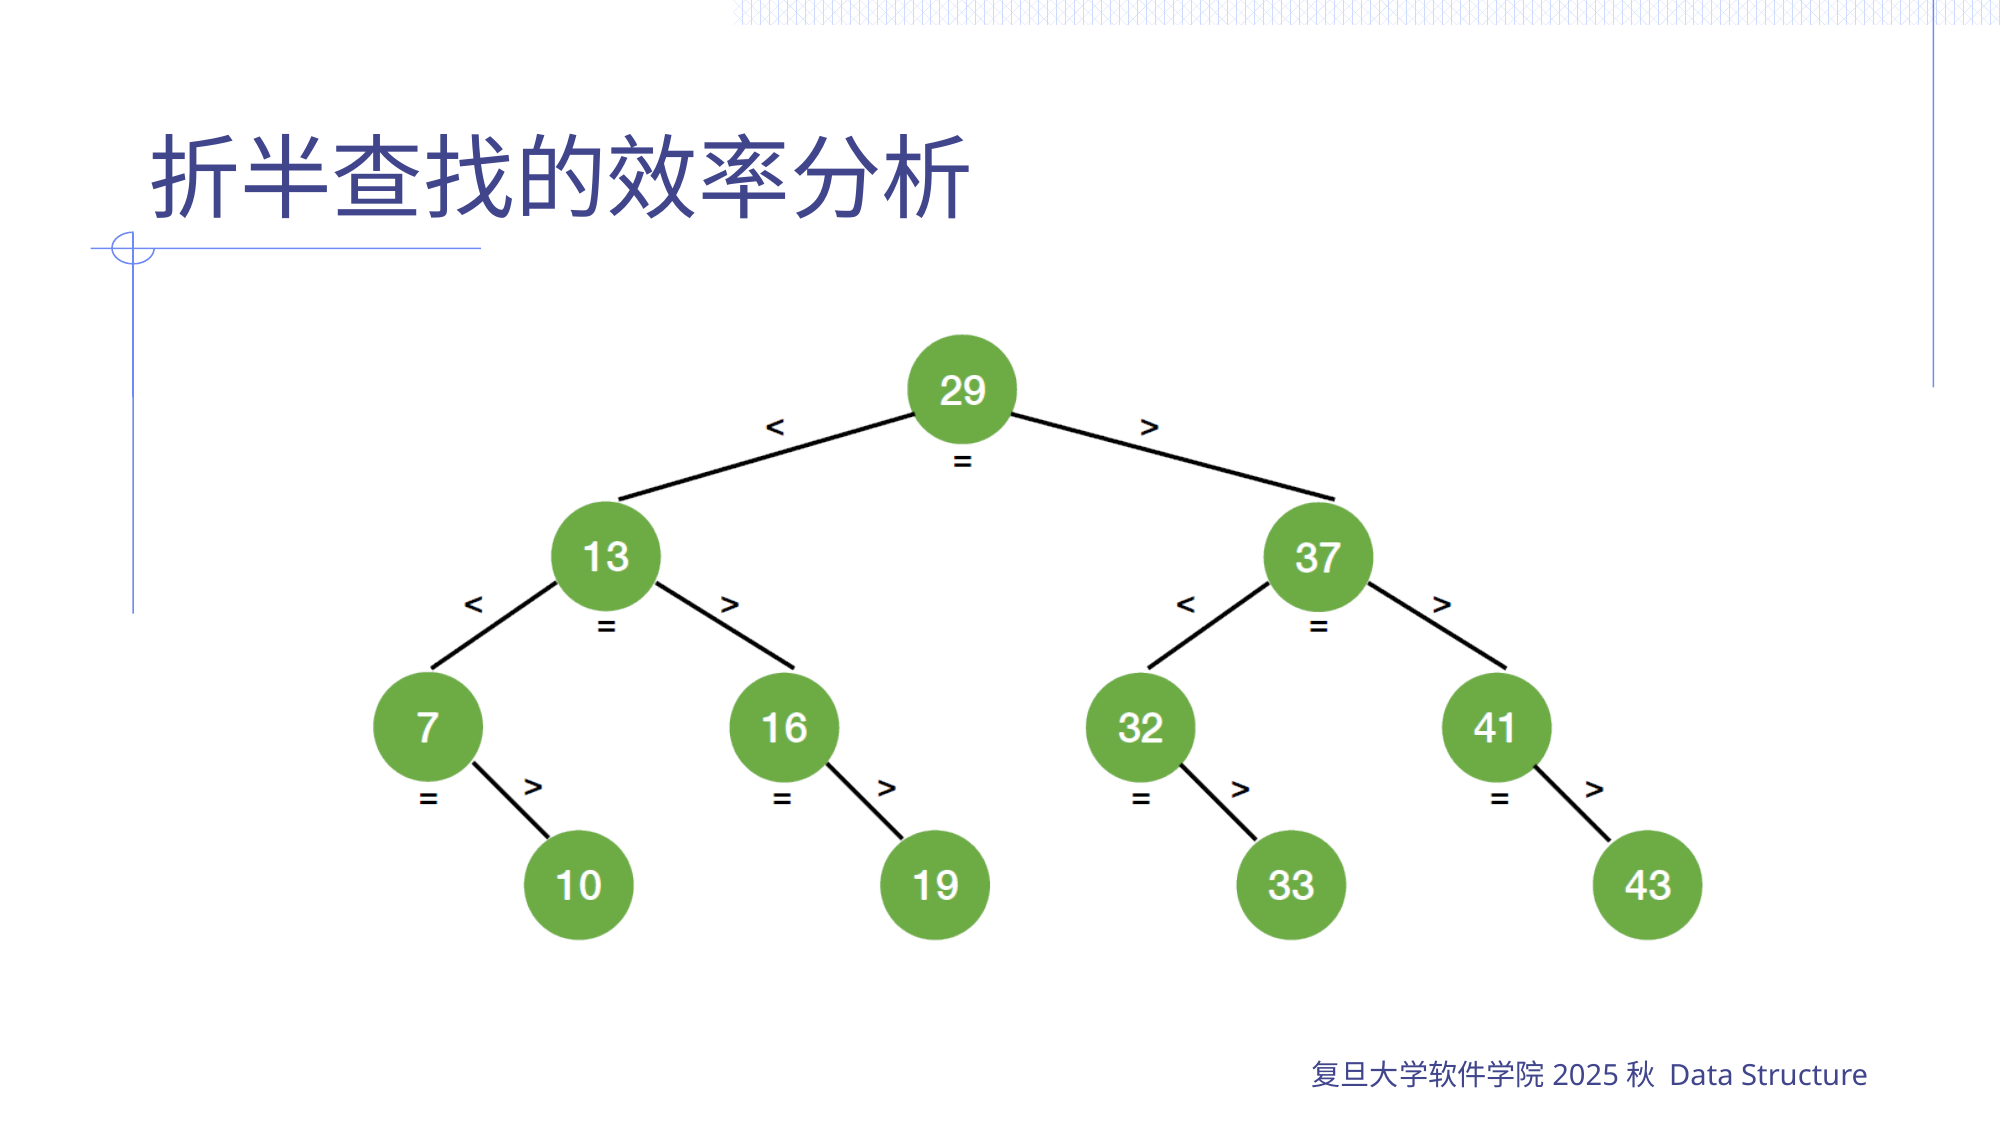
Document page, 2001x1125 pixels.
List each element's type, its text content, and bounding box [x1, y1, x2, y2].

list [264, 312, 1803, 988]
title 折半查找的效率分析 [133, 50, 1834, 238]
